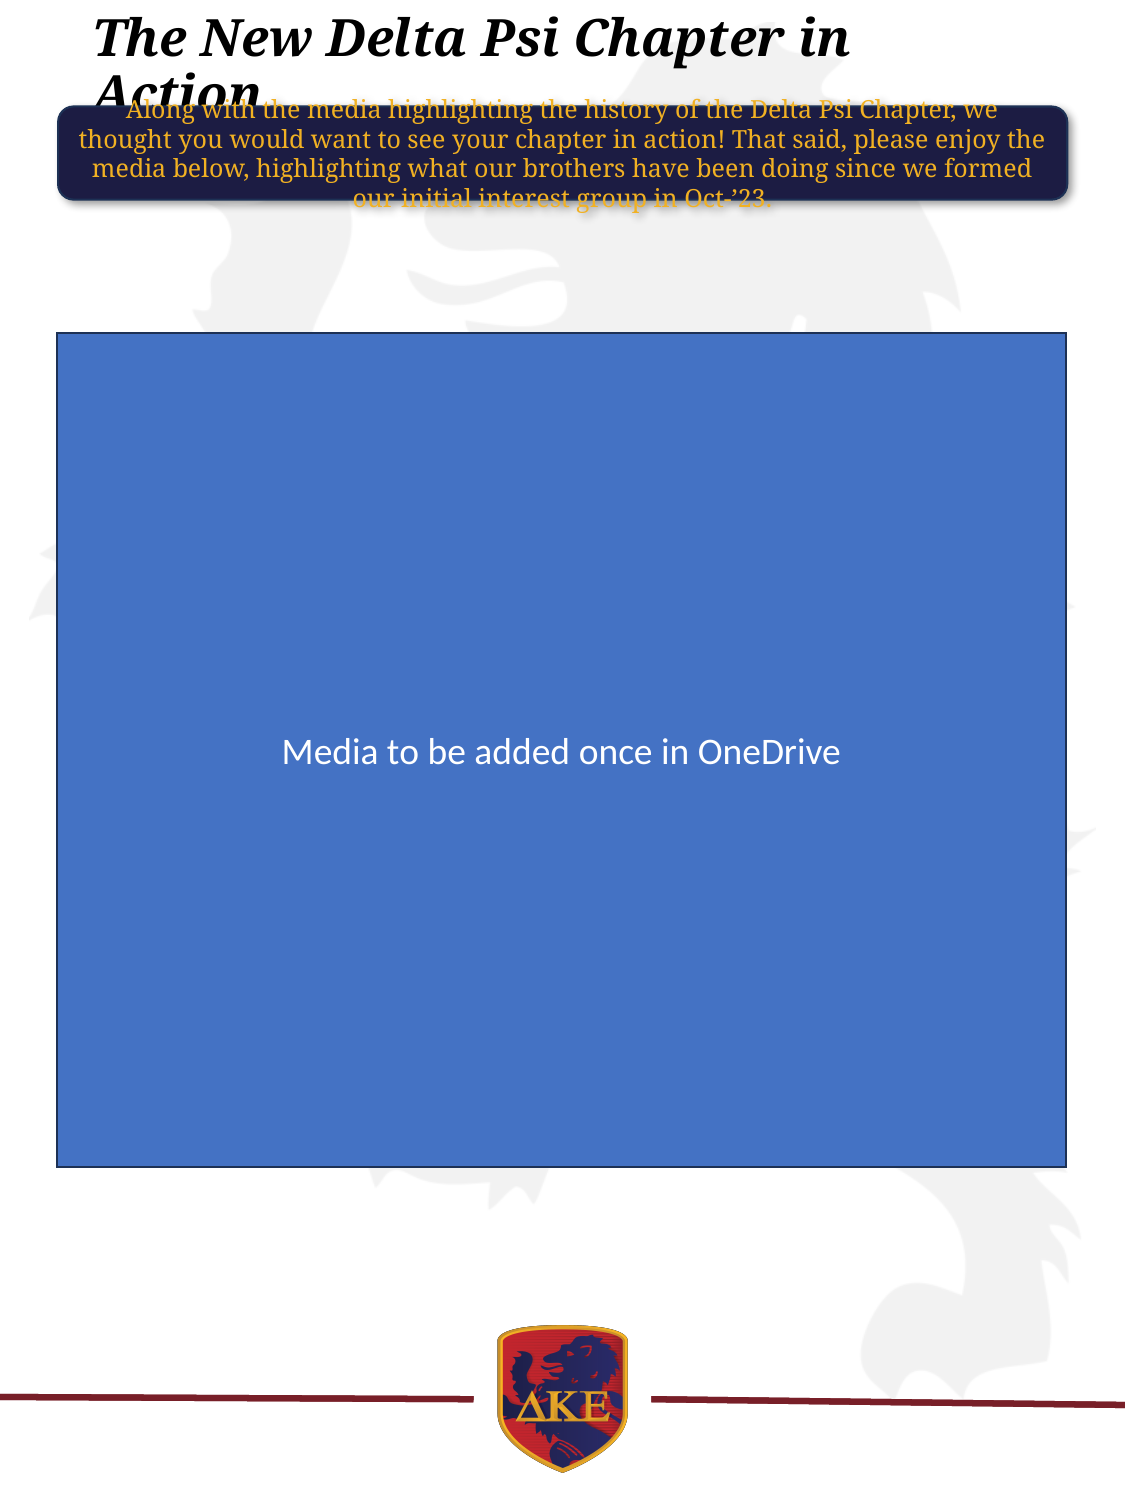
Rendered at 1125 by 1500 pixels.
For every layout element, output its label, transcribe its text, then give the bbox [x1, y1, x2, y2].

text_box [651, 1399, 1125, 1414]
title The New Delta Psi Chapter in Action [77, 0, 1048, 104]
picture [473, 1317, 652, 1481]
text_box Media to be added once in OneDrive [56, 332, 1067, 1168]
text_box Along with the media highlighting the history of the Delta Psi Chapter, we thought you would want to see your chapter in action! That said, please enjoy the media below, highlighting what our brothers have been doing since we formed our initial interest group in Oct-’23. [57, 105, 1069, 201]
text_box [0, 1394, 473, 1400]
